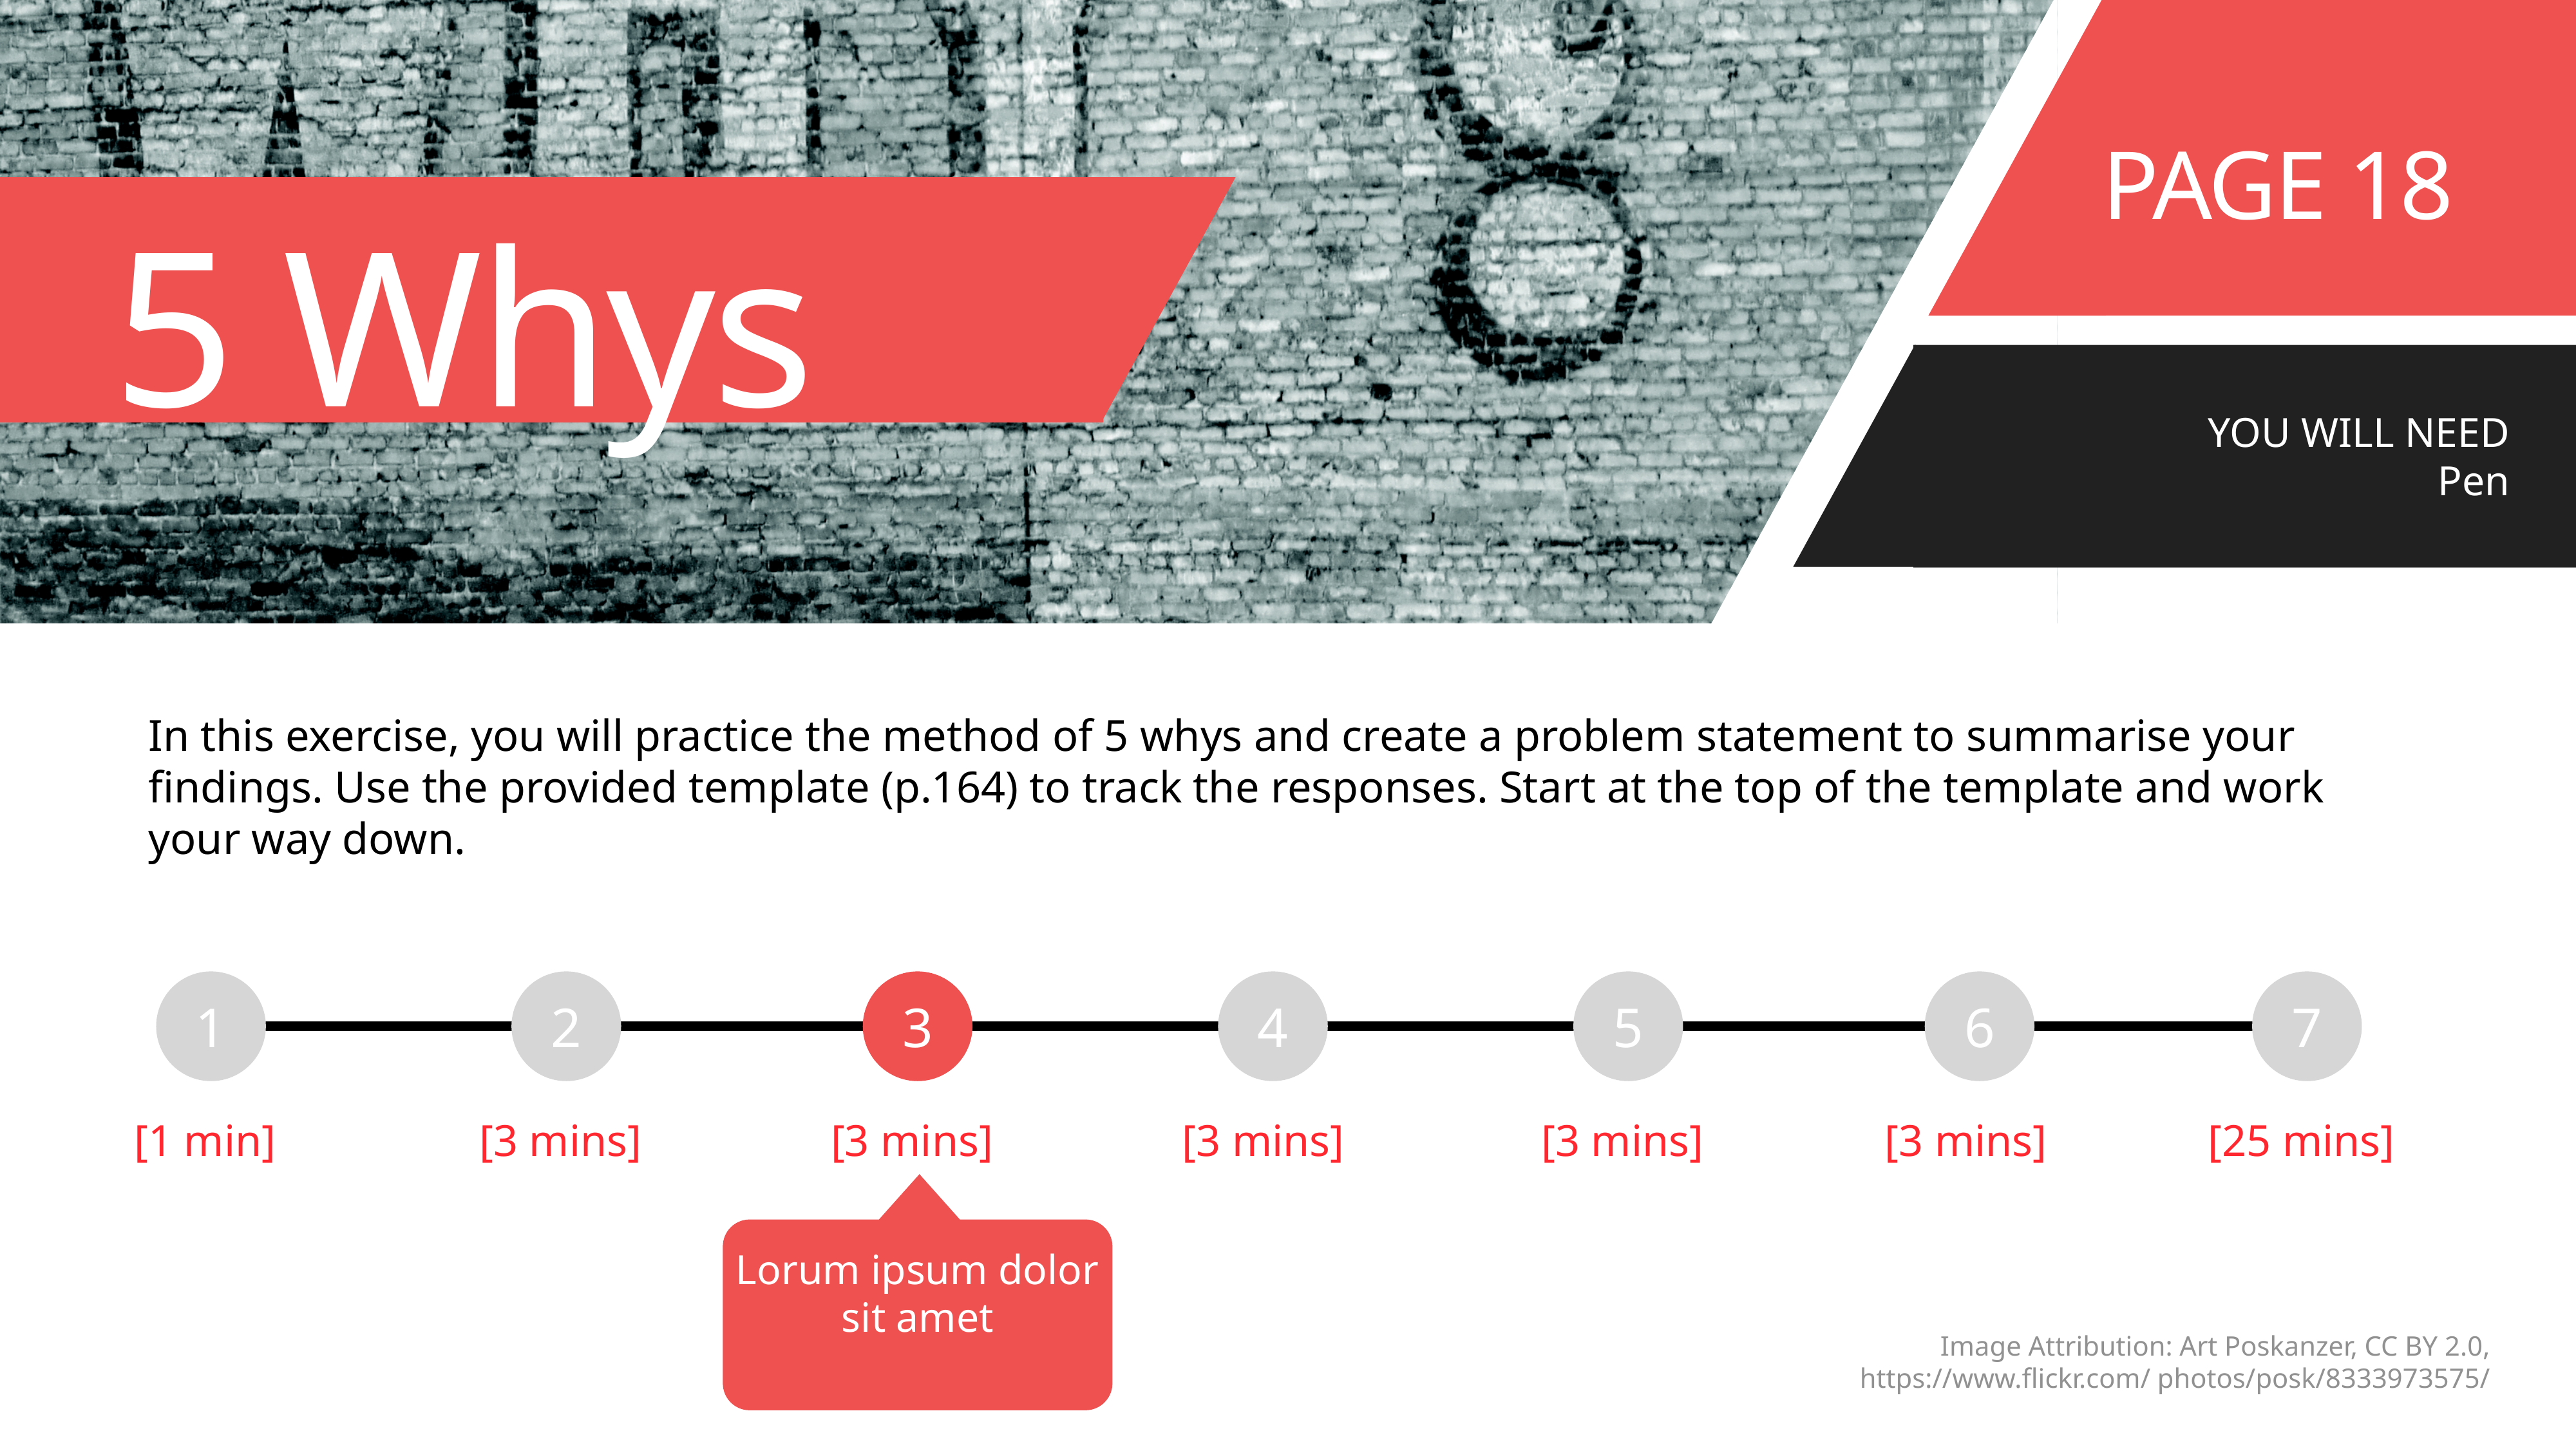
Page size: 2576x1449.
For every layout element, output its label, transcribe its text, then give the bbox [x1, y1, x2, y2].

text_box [0, 0, 2576, 1402]
text_box Lorum ipsum dolor sit amet [730, 1402, 1105, 1410]
